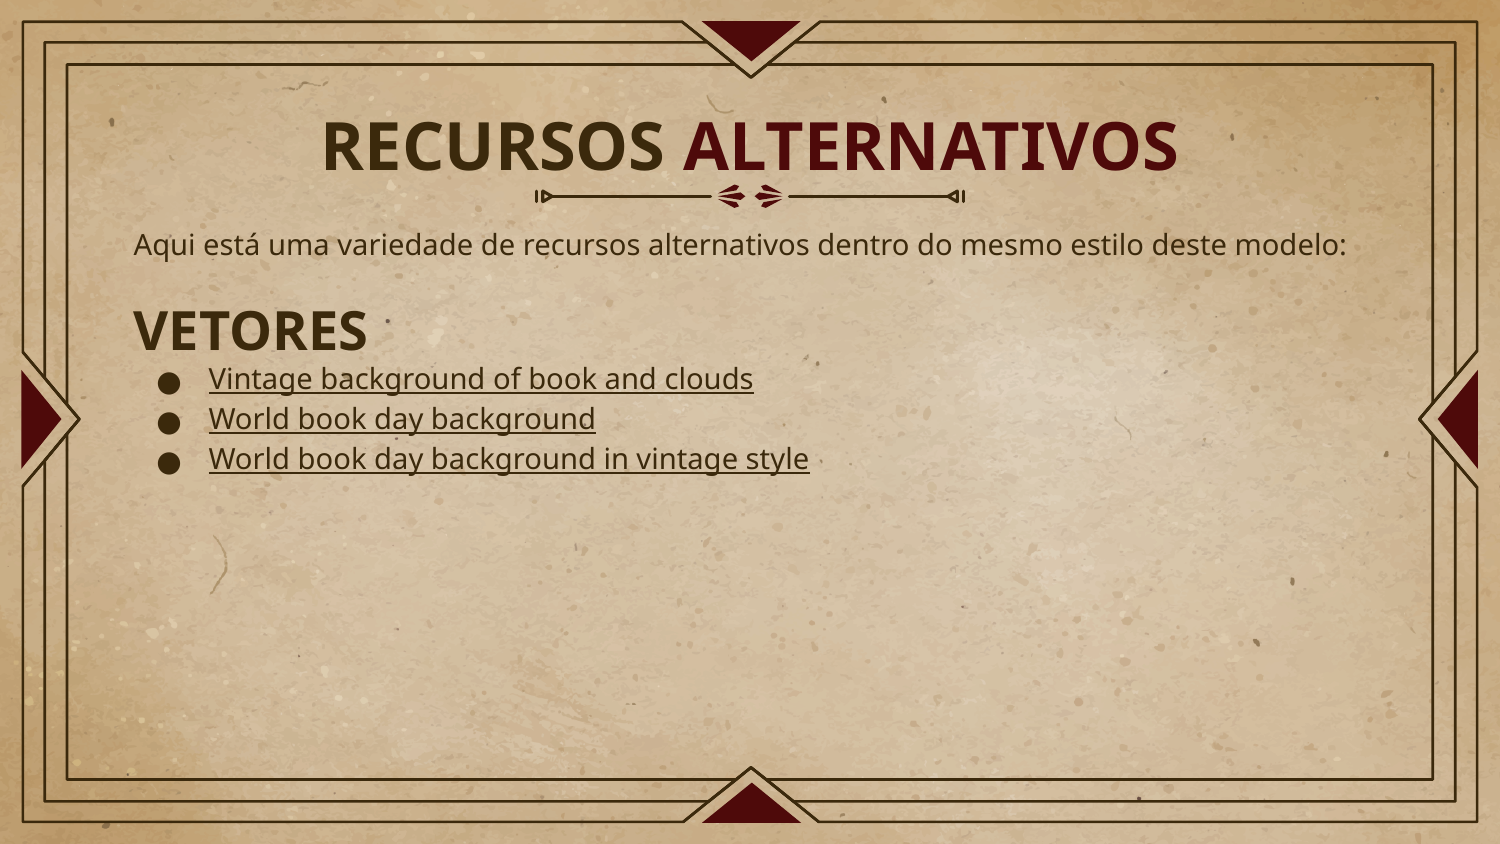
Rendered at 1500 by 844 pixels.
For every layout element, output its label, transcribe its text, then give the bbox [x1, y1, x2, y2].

picture [0, 0, 1500, 844]
list Aqui está uma variedade de recursos alternativos dentro do mesmo estilo deste modelo: VETORES Vintage background of book and clouds World book day background World book day background in vintage style [118, 210, 1382, 756]
title RECURSOS ALTERNATIVOS [118, 88, 1382, 183]
